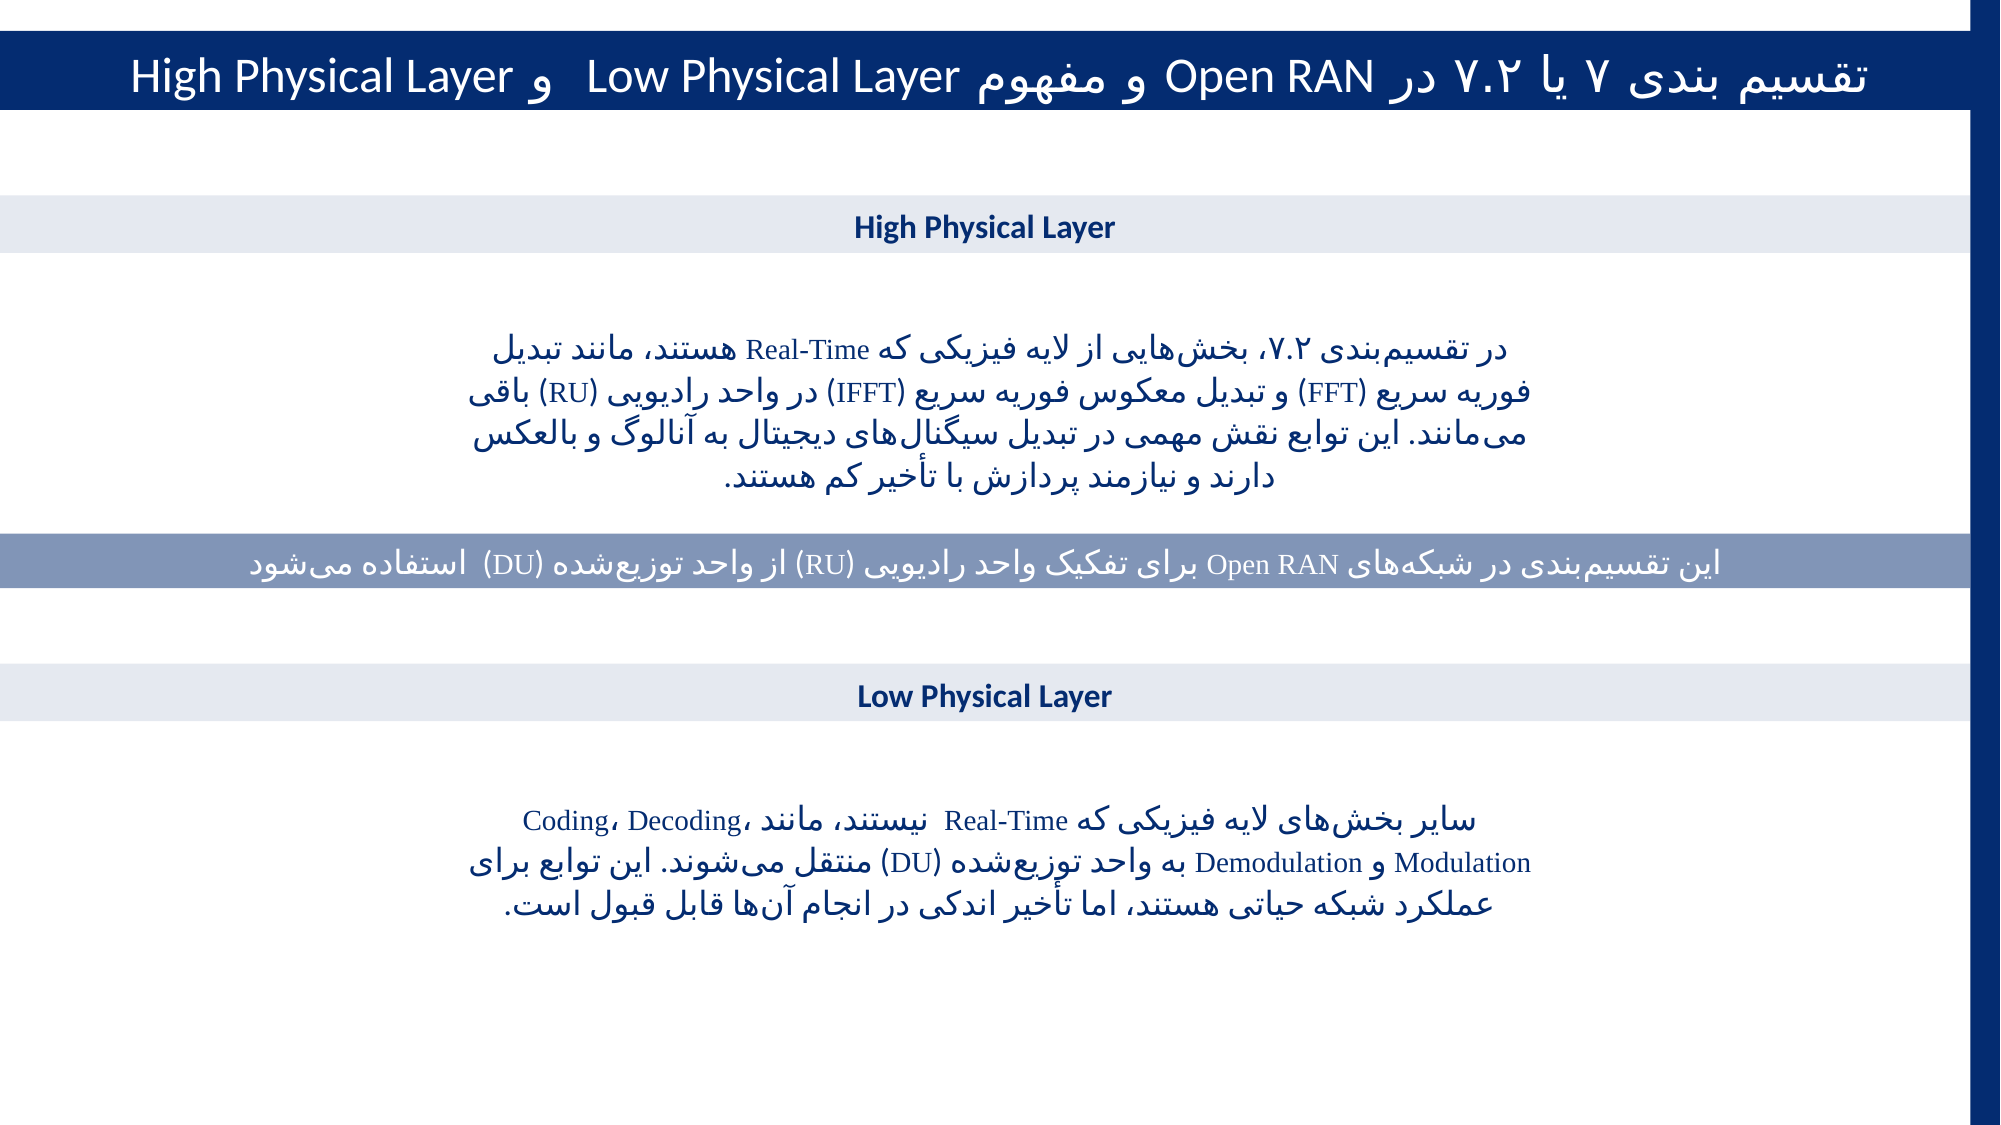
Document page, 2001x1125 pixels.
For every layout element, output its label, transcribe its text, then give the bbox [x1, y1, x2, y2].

text_box تقسیم بندی ۷ یا ۷.۲ در Open RAN و مفهوم Low Physical Layer و High Physical Layer [0, 30, 1969, 110]
text_box سایر بخش‌های لایه فیزیکی که Real-Time نیستند، مانند Coding، Decoding، Modulation و Demodulation به واحد توزیع‌شده (DU) منتقل می‌شوند. این توابع برای عملکرد شبکه حیاتی هستند، اما تأخیر اندکی در انجام آن‌ها قابل قبول است. [437, 786, 1563, 930]
text_box در تقسیم‌بندی ۷.۲، بخش‌هایی از لایه فیزیکی که Real-Time هستند، مانند تبدیل فوریه سریع (FFT) و تبدیل معکوس فوریه سریع (IFFT) در واحد رادیویی (RU) باقی می‌مانند. این توابع نقش مهمی در تبدیل سیگنال‌های دیجیتال به آنالوگ و بالعکس دارند و نیازمند پردازش با تأخیر کم هستند. [437, 316, 1563, 502]
text_box این تقسیم‌بندی در شبکه‌های Open RAN برای تفکیک واحد رادیویی (RU) از واحد توزیع‌شده (DU) استفاده می‌شود [0, 533, 1969, 589]
text_box Low Physical Layer [0, 663, 1971, 722]
text_box High Physical Layer [0, 195, 1971, 253]
text_box [1969, 0, 2000, 1125]
